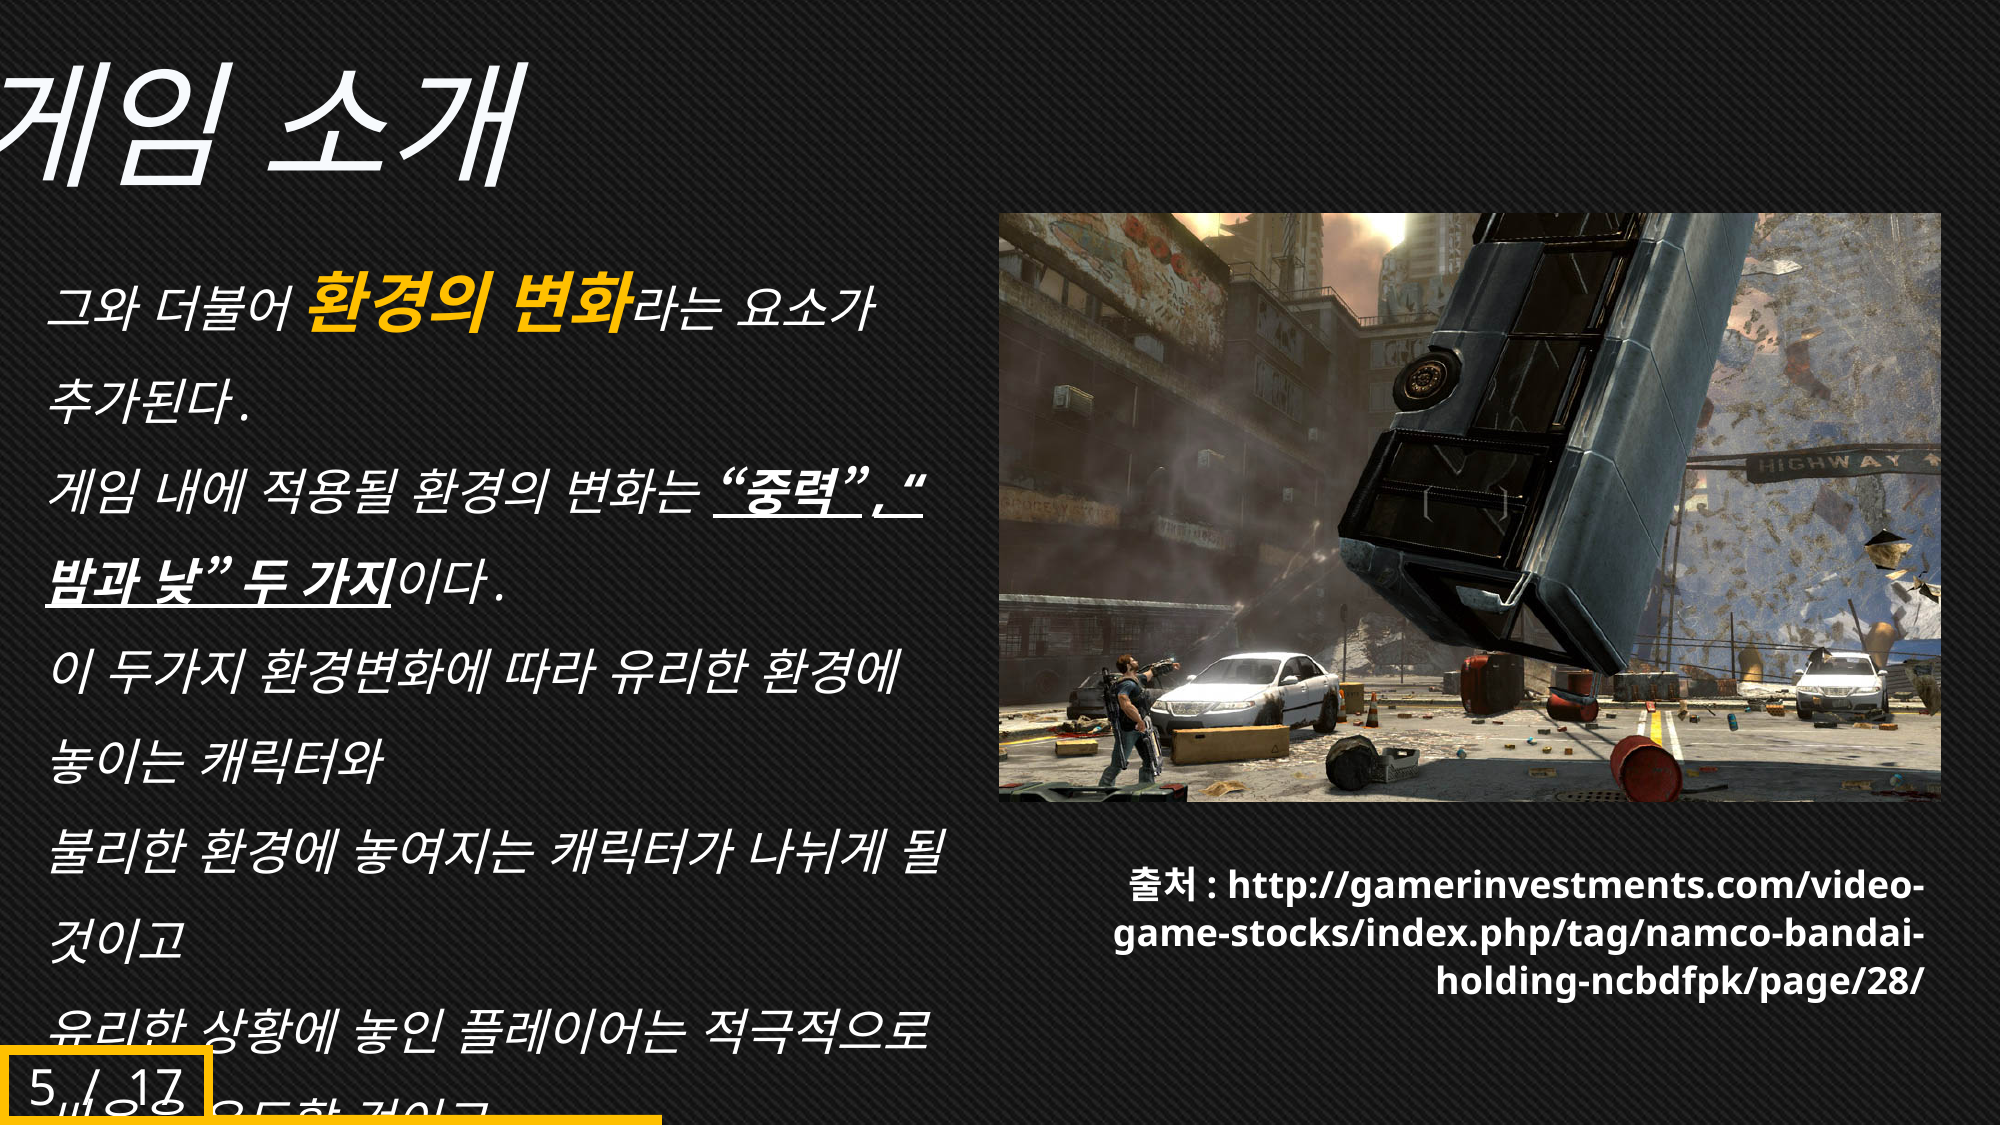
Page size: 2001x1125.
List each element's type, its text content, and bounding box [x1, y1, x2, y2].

text_box [204, 1114, 663, 1125]
picture [0, 0, 2000, 1125]
text_box 5 / 17 [3, 1049, 209, 1122]
text_box 출처: http://gamerinvestments.com/video-game-stocks/index.php/tag/namco-bandai-holding-ncbdfpk/page/28/ [999, 850, 1941, 1010]
text_box 게임 소개 [0, 31, 528, 212]
text_box 그와 더불어 환경의 변화라는 요소가 추가된다. 게임 내에 적용될 환경의 변화는 “중력”, “밤과 낮” 두 가지이다. 이 두가지 환경변화에 따라 유리한 환경에 놓이는 캐릭터와 불리한 환경에 놓여지는 캐릭터가 나뉘게 될 것이고 유리한 상황에 놓인 플레이어는 적극적으로 싸움을 유도할 것이고 불리한 캐릭터는 이를 극복할 방안을 찾을 것이다. 이를 통해 천편일률적인 FPS 게임의 느낌에서 벗어나며 적극적으로 싸움을 유도하여 게임의 진행속도를 높인다. [29, 213, 1030, 1125]
